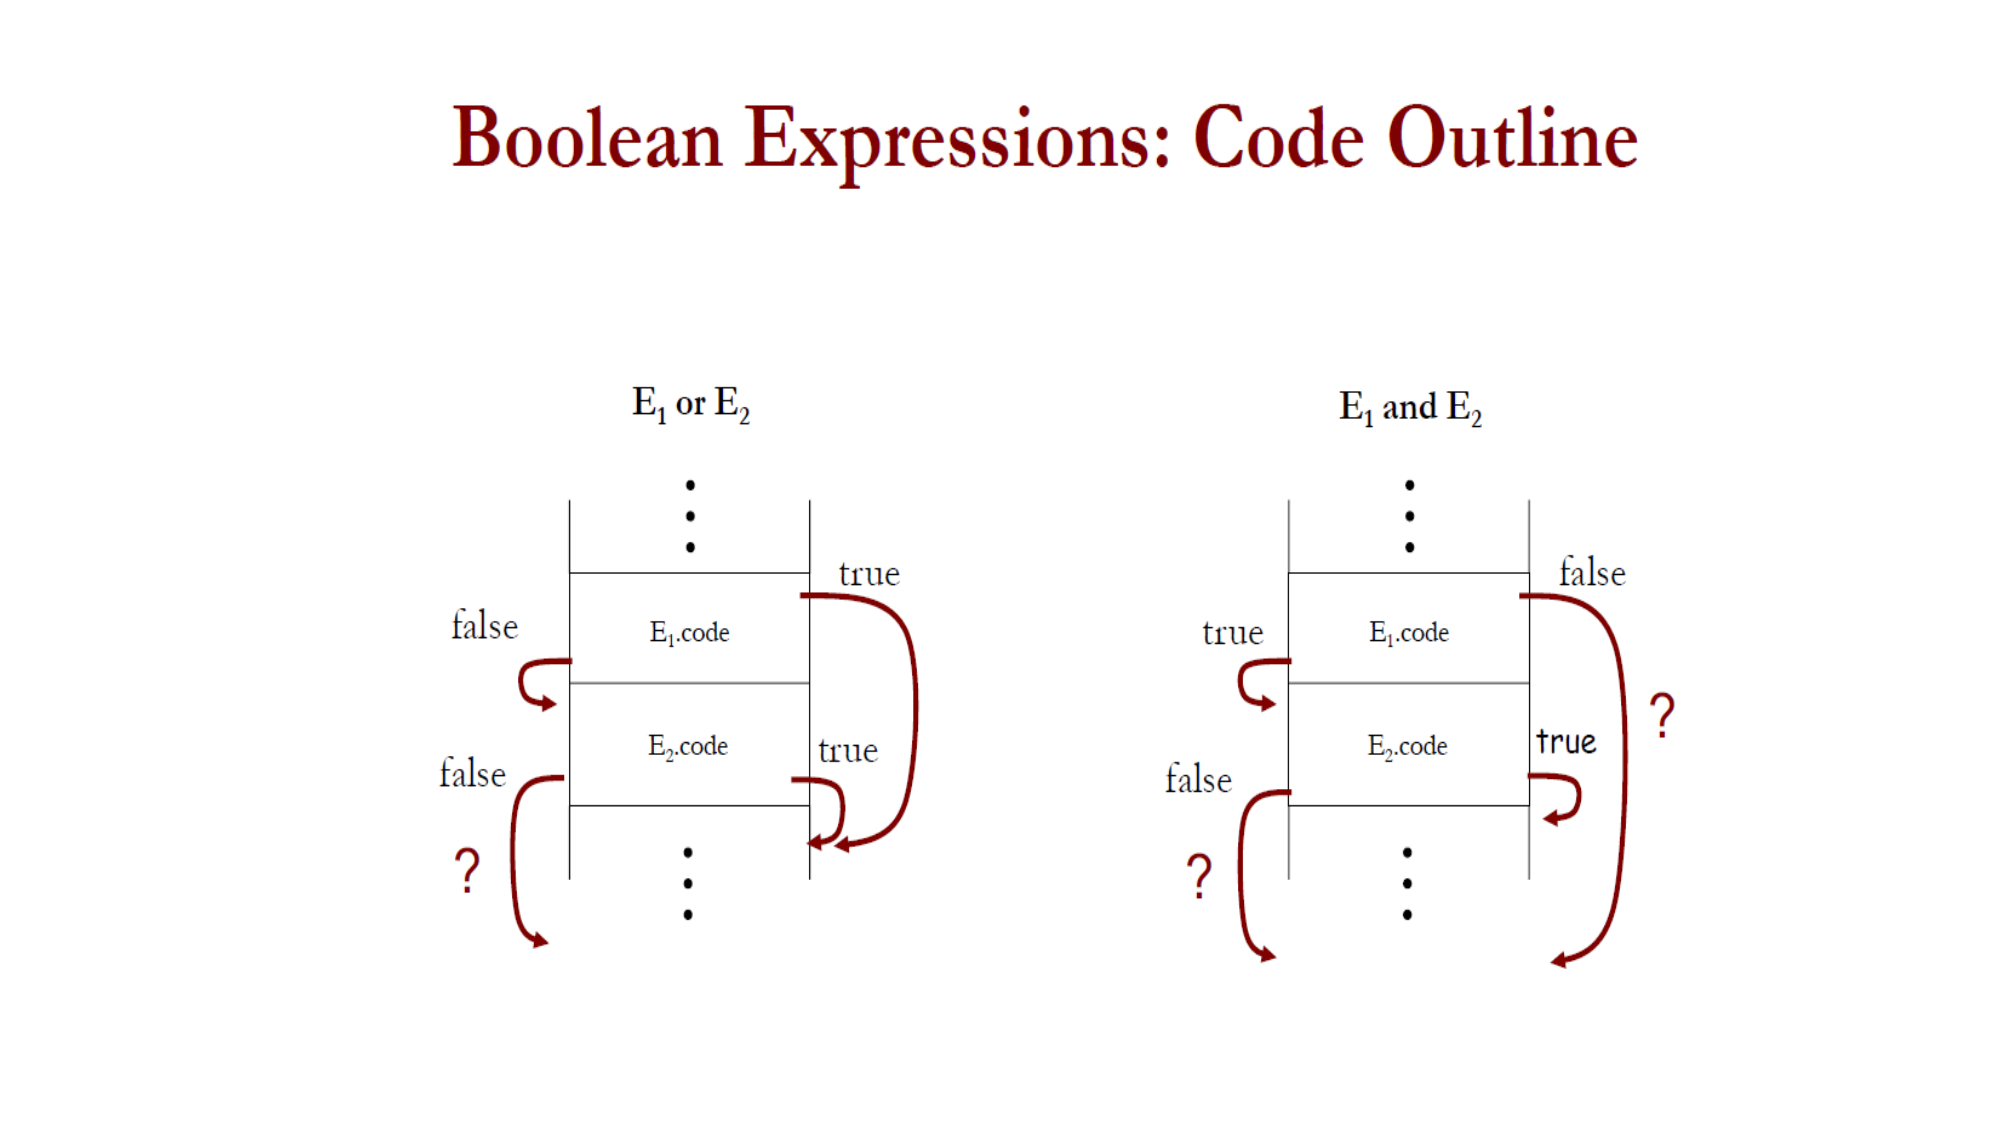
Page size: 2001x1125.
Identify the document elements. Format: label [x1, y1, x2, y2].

list [390, 87, 1722, 1014]
